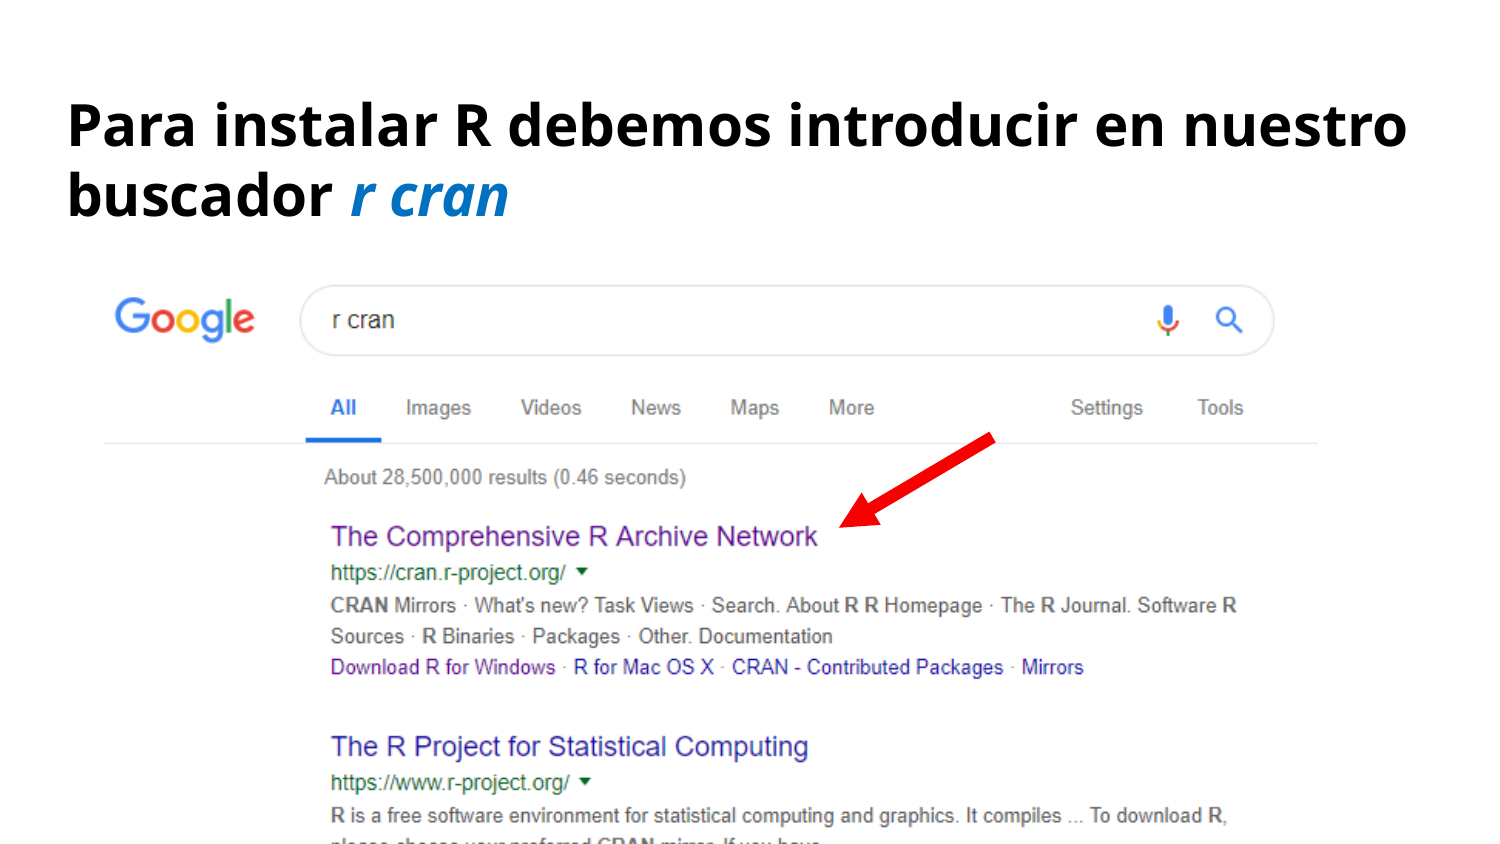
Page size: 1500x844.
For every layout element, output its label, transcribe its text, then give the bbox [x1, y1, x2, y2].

title Para instalar R debemos introducir en nuestro buscador r cran [51, 72, 1449, 167]
picture [103, 262, 1319, 844]
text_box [838, 436, 993, 528]
